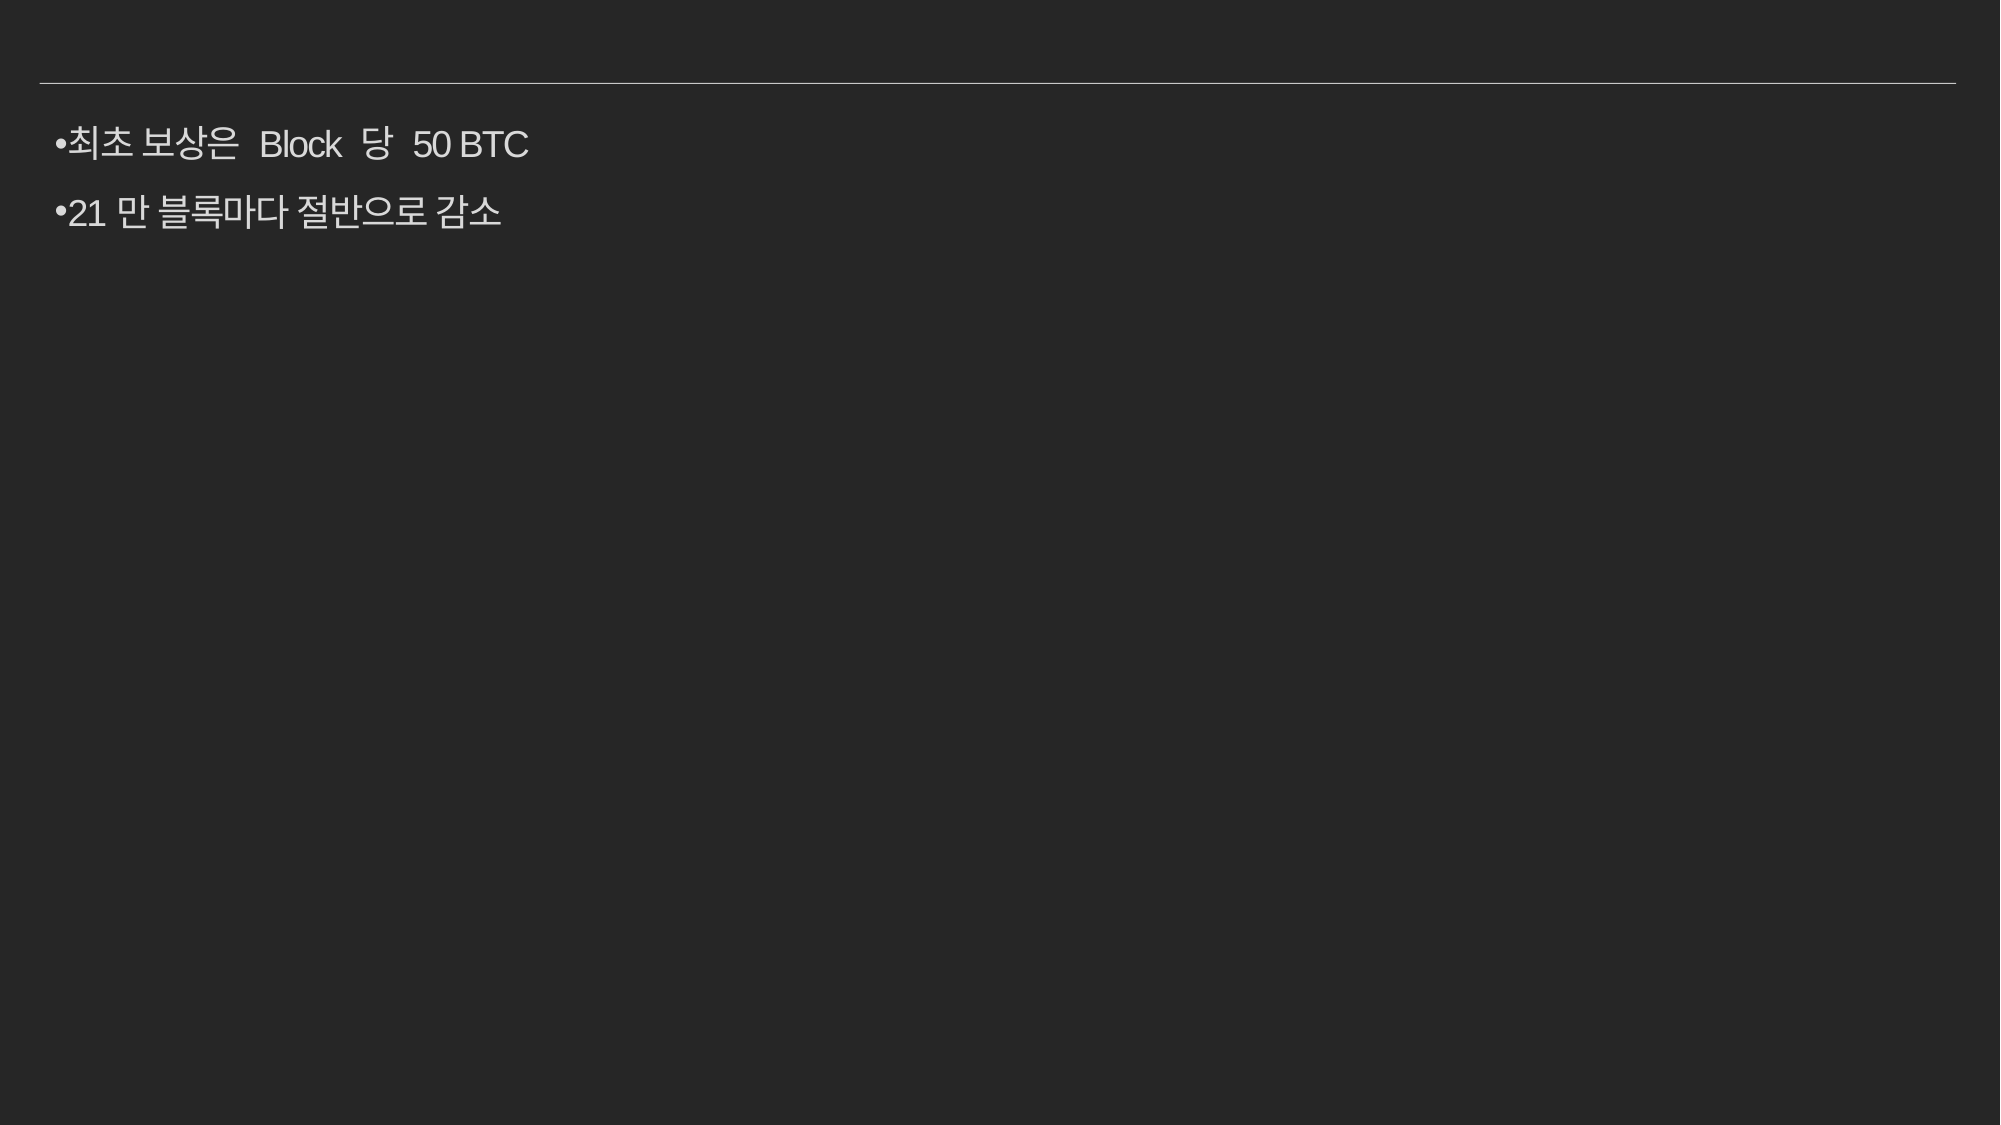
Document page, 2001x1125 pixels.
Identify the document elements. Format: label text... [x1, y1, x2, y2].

list 최초 보상은 Block 당 50 BTC 21만 블록마다 절반으로 감소 [39, 110, 1000, 825]
